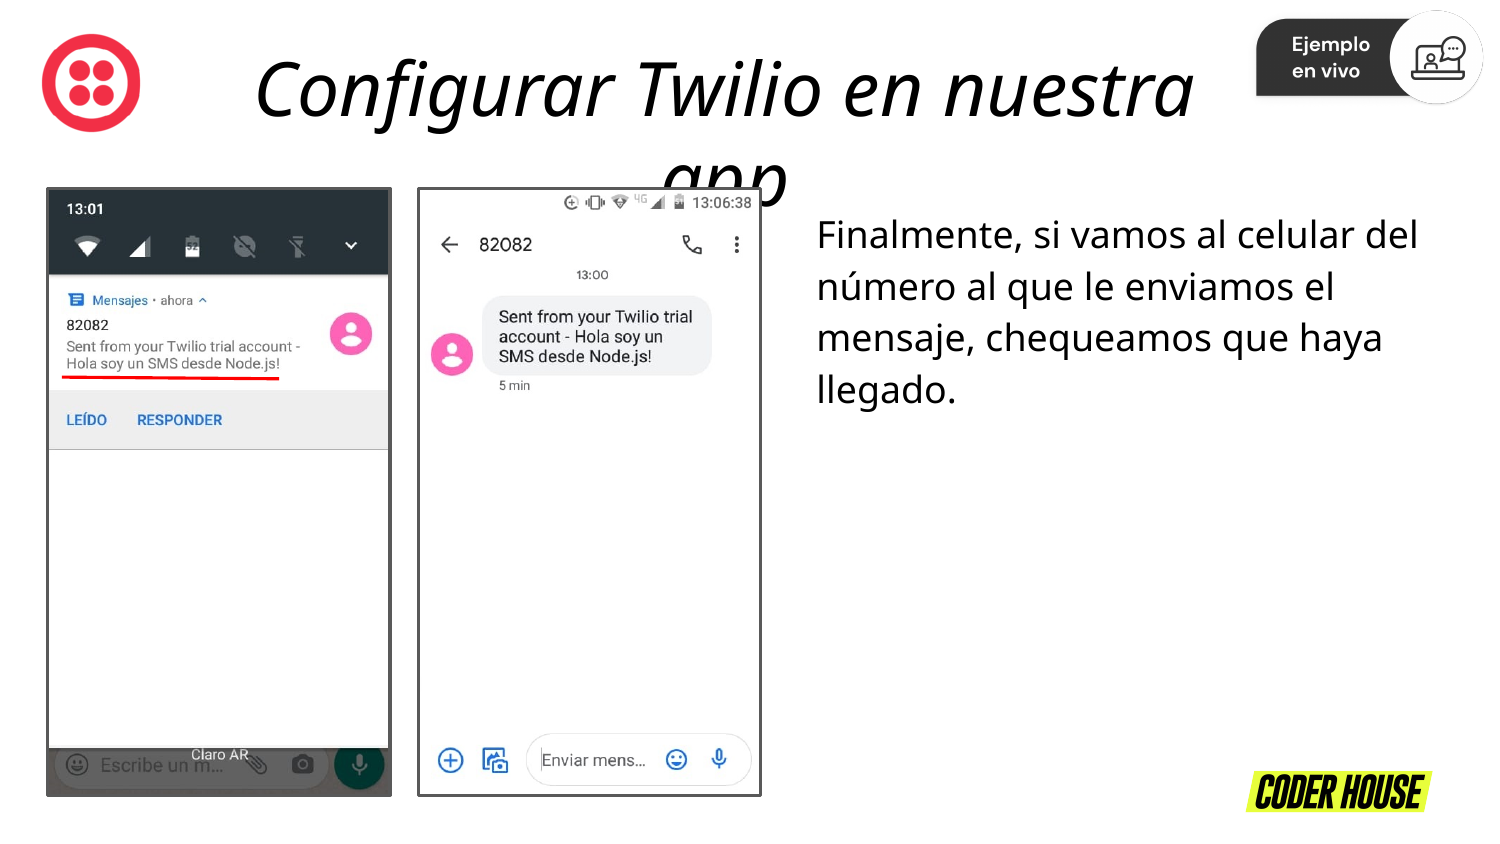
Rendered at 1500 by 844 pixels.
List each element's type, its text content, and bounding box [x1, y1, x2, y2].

picture [1235, 4, 1500, 110]
text_box Configurar Twilio en nuestra app [168, 26, 1282, 152]
text_box Finalmente, si vamos al celular del número al que le enviamos el mensaje, chequeamos que haya llegado. [801, 189, 1476, 492]
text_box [48, 189, 760, 794]
picture [36, 27, 149, 141]
picture [1241, 764, 1437, 819]
